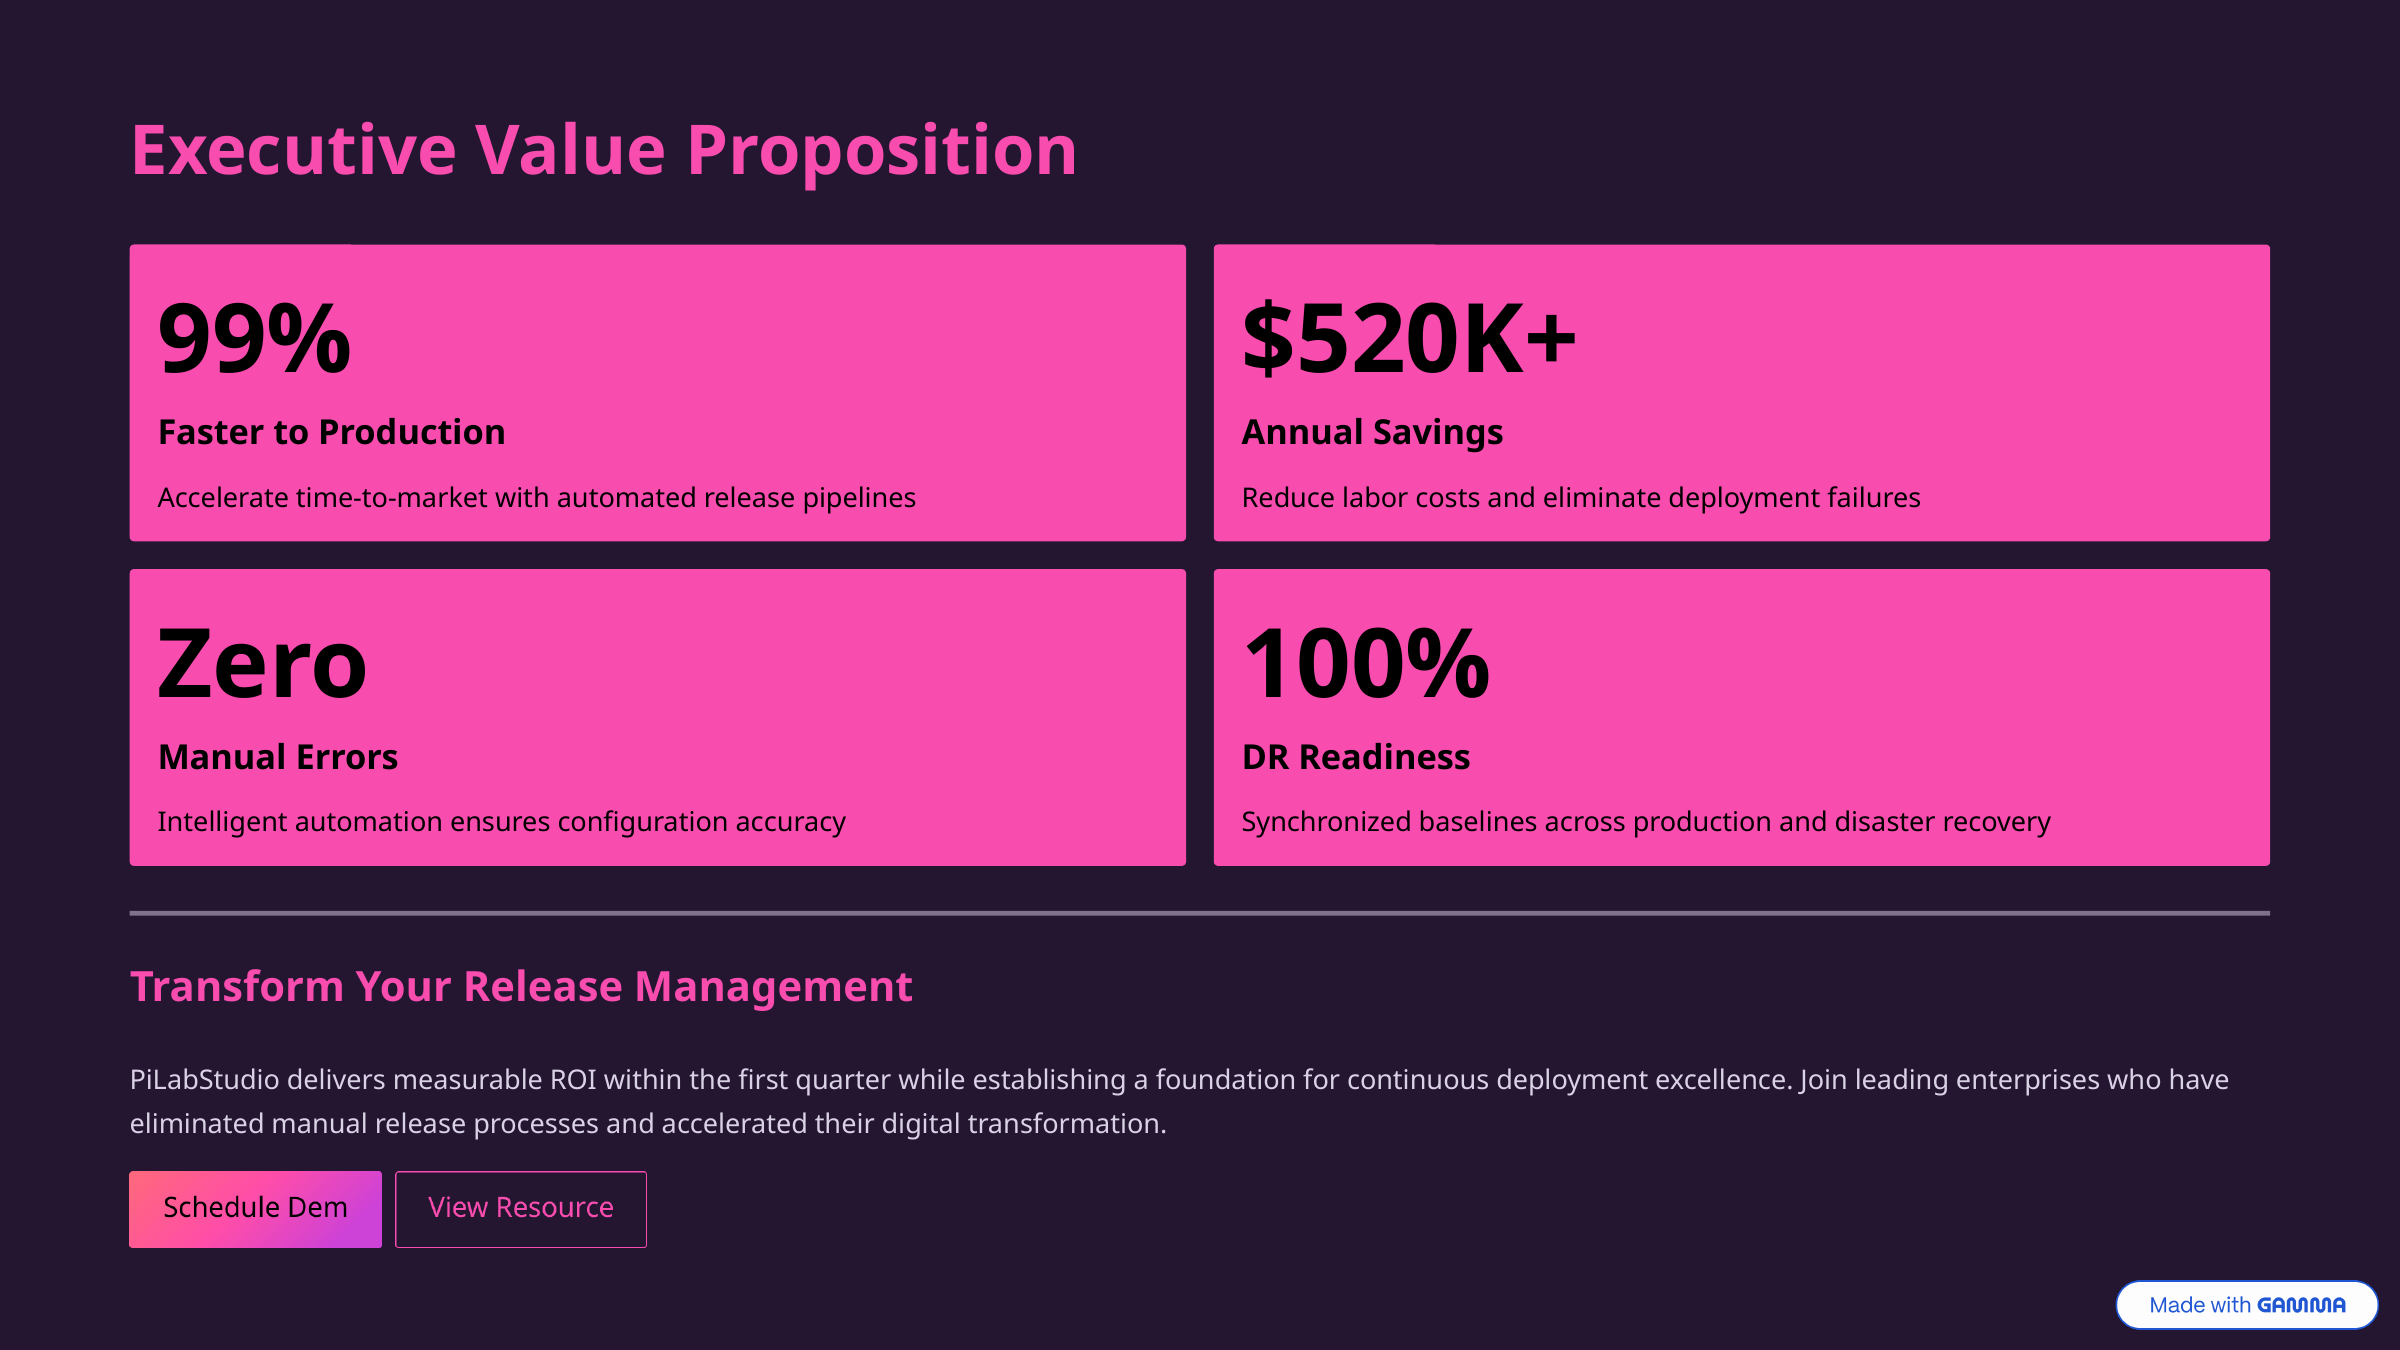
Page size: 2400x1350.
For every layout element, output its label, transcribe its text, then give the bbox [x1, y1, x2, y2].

picture [2106, 1271, 2389, 1339]
text_box Faster to Production [157, 408, 506, 453]
text_box Manual Errors [157, 733, 506, 777]
text_box 99% [157, 272, 1117, 393]
text_box [1213, 244, 2271, 542]
text_box Annual Savings [1241, 408, 1590, 453]
text_box [129, 910, 2271, 916]
text_box [1213, 569, 2271, 866]
text_box PiLabStudio delivers measurable ROI within the first quarter while establishing a foundation for continuous deployment excellence. Join leading enterprises who have eliminated manual release processes and accelerated their digital transformation. [129, 1051, 2271, 1141]
picture [129, 1171, 382, 1248]
text_box Reduce labor costs and eliminate deployment failures [1241, 469, 2243, 514]
text_box Zero [157, 596, 1117, 717]
text_box $520K+ [1241, 272, 2201, 393]
text_box DR Readiness [1241, 733, 1590, 777]
text_box Executive Value Proposition [129, 102, 1068, 189]
text_box 100% [1241, 596, 2201, 717]
text_box Intelligent automation ensures configuration accuracy [157, 793, 1159, 838]
text_box Accelerate time-to-market with automated release pipelines [157, 469, 1159, 514]
text_box [129, 569, 1187, 866]
text_box Synchronized baselines across production and disaster recovery [1241, 793, 2243, 838]
text_box Transform Your Release Management [129, 957, 818, 1010]
text_box [129, 244, 1187, 542]
picture [395, 1171, 647, 1248]
